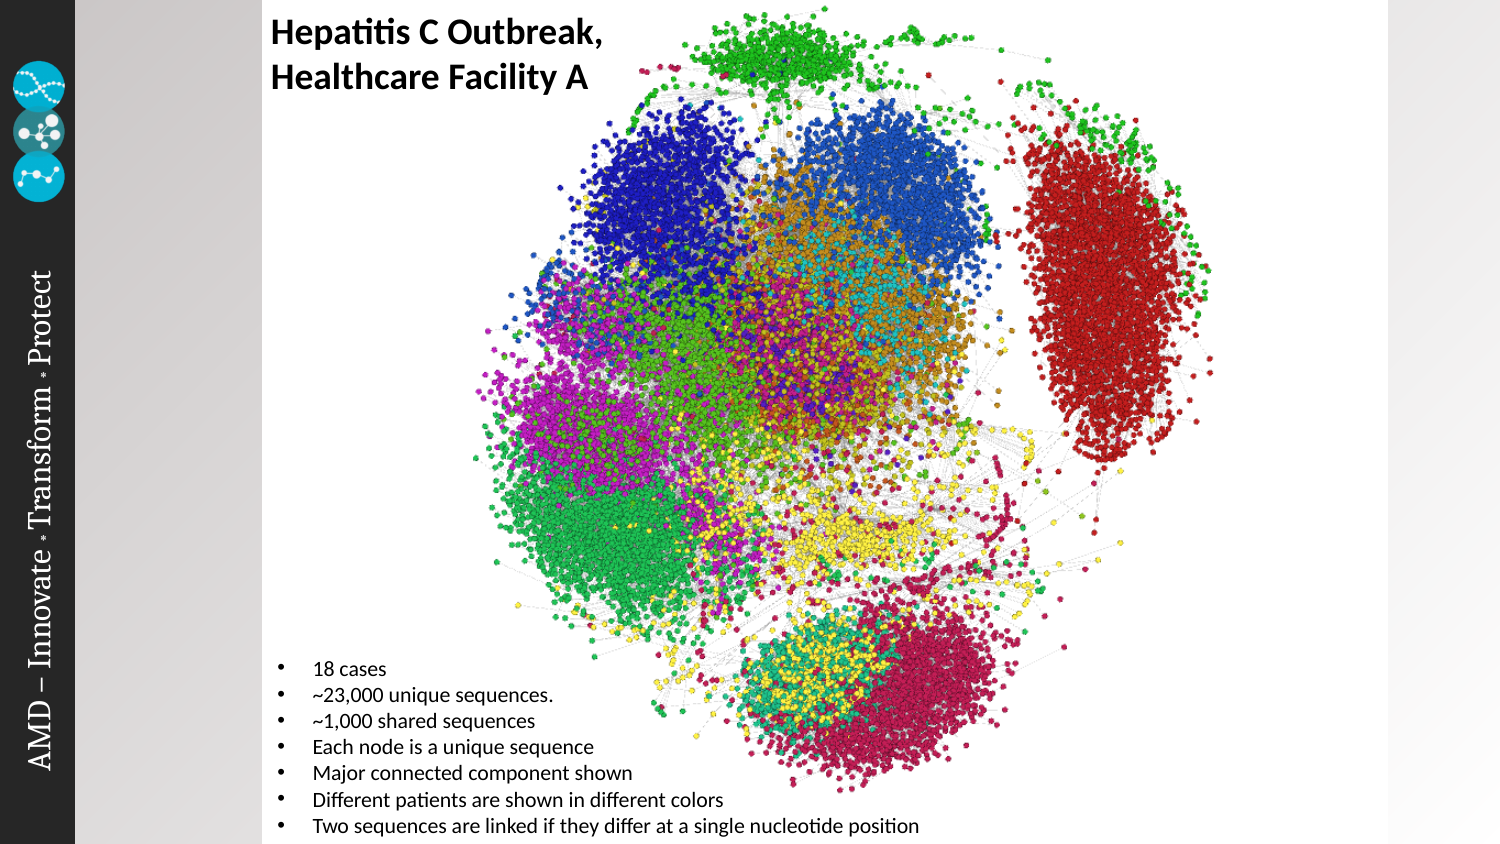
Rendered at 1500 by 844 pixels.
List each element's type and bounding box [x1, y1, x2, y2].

picture [1, 35, 83, 227]
picture [262, 0, 1388, 844]
text_box [256, 0, 260, 105]
